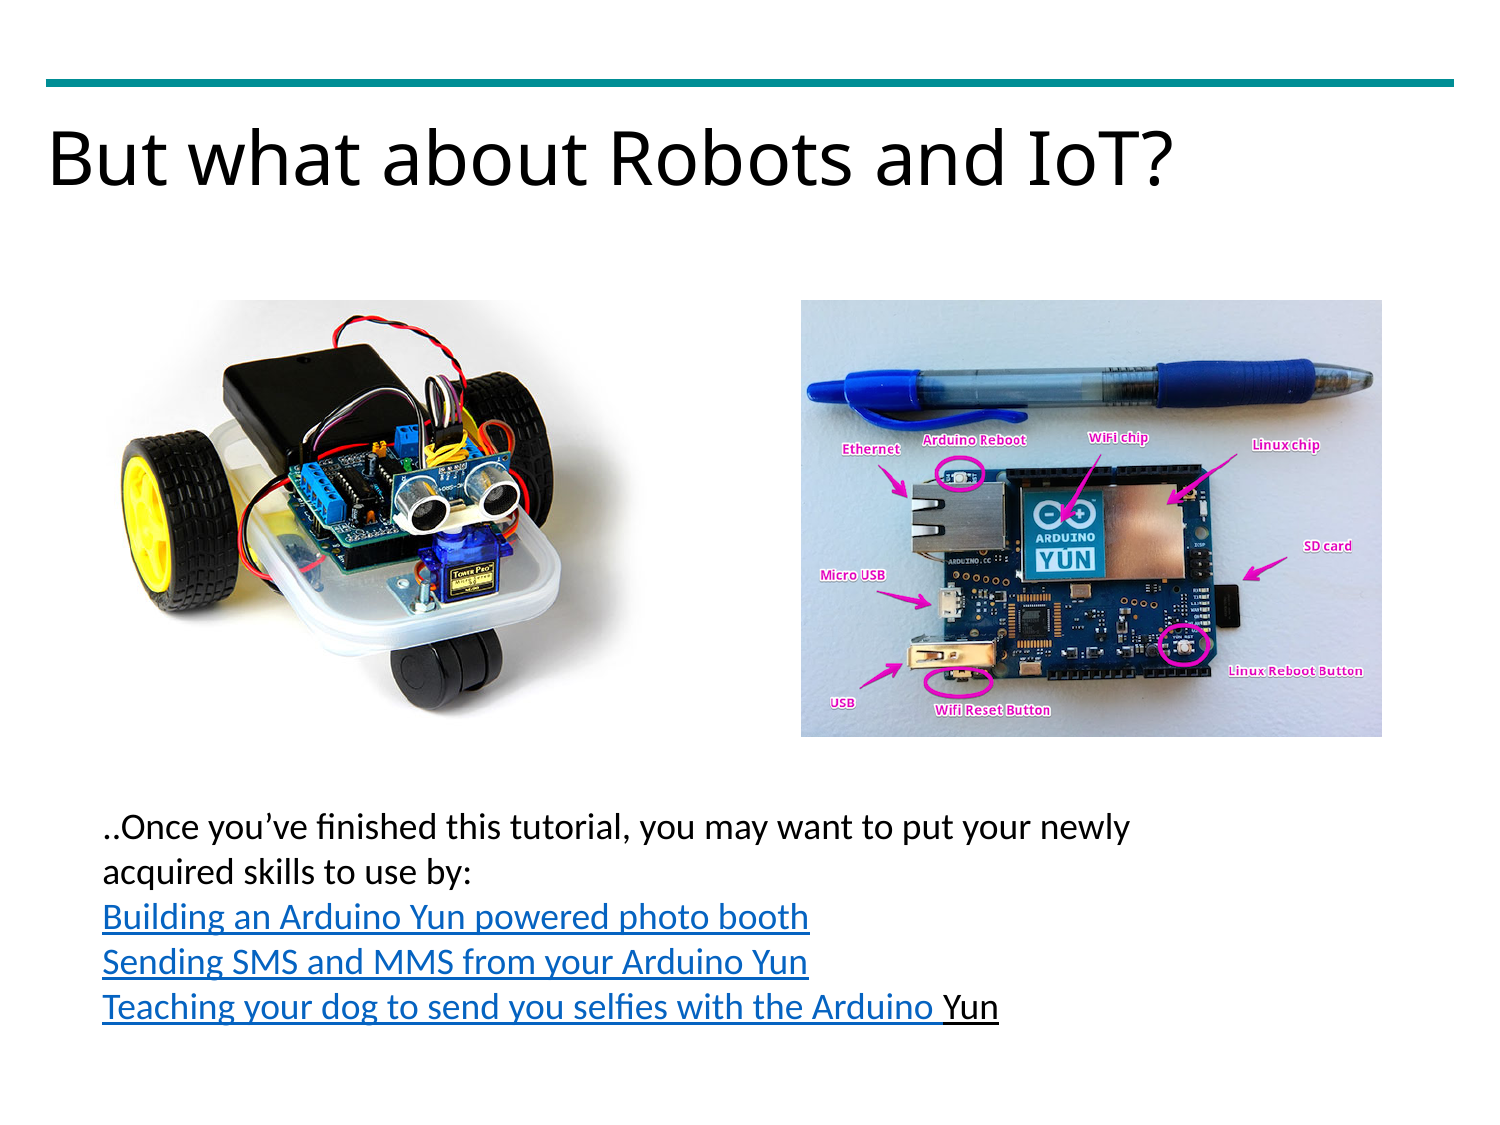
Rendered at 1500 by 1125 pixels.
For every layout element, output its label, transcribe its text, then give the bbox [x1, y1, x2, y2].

text_box ..Once you’ve finished this tutorial, you may want to put your newly acquired skills to use by: Building an Arduino Yun powered photo booth Sending SMS and MMS from your Arduino Yun Teaching your dog to send you selfies with the Arduino Yun [87, 794, 1283, 1035]
picture [801, 300, 1382, 737]
title But what about Robots and IoT? [34, 119, 1442, 203]
picture [75, 300, 657, 737]
